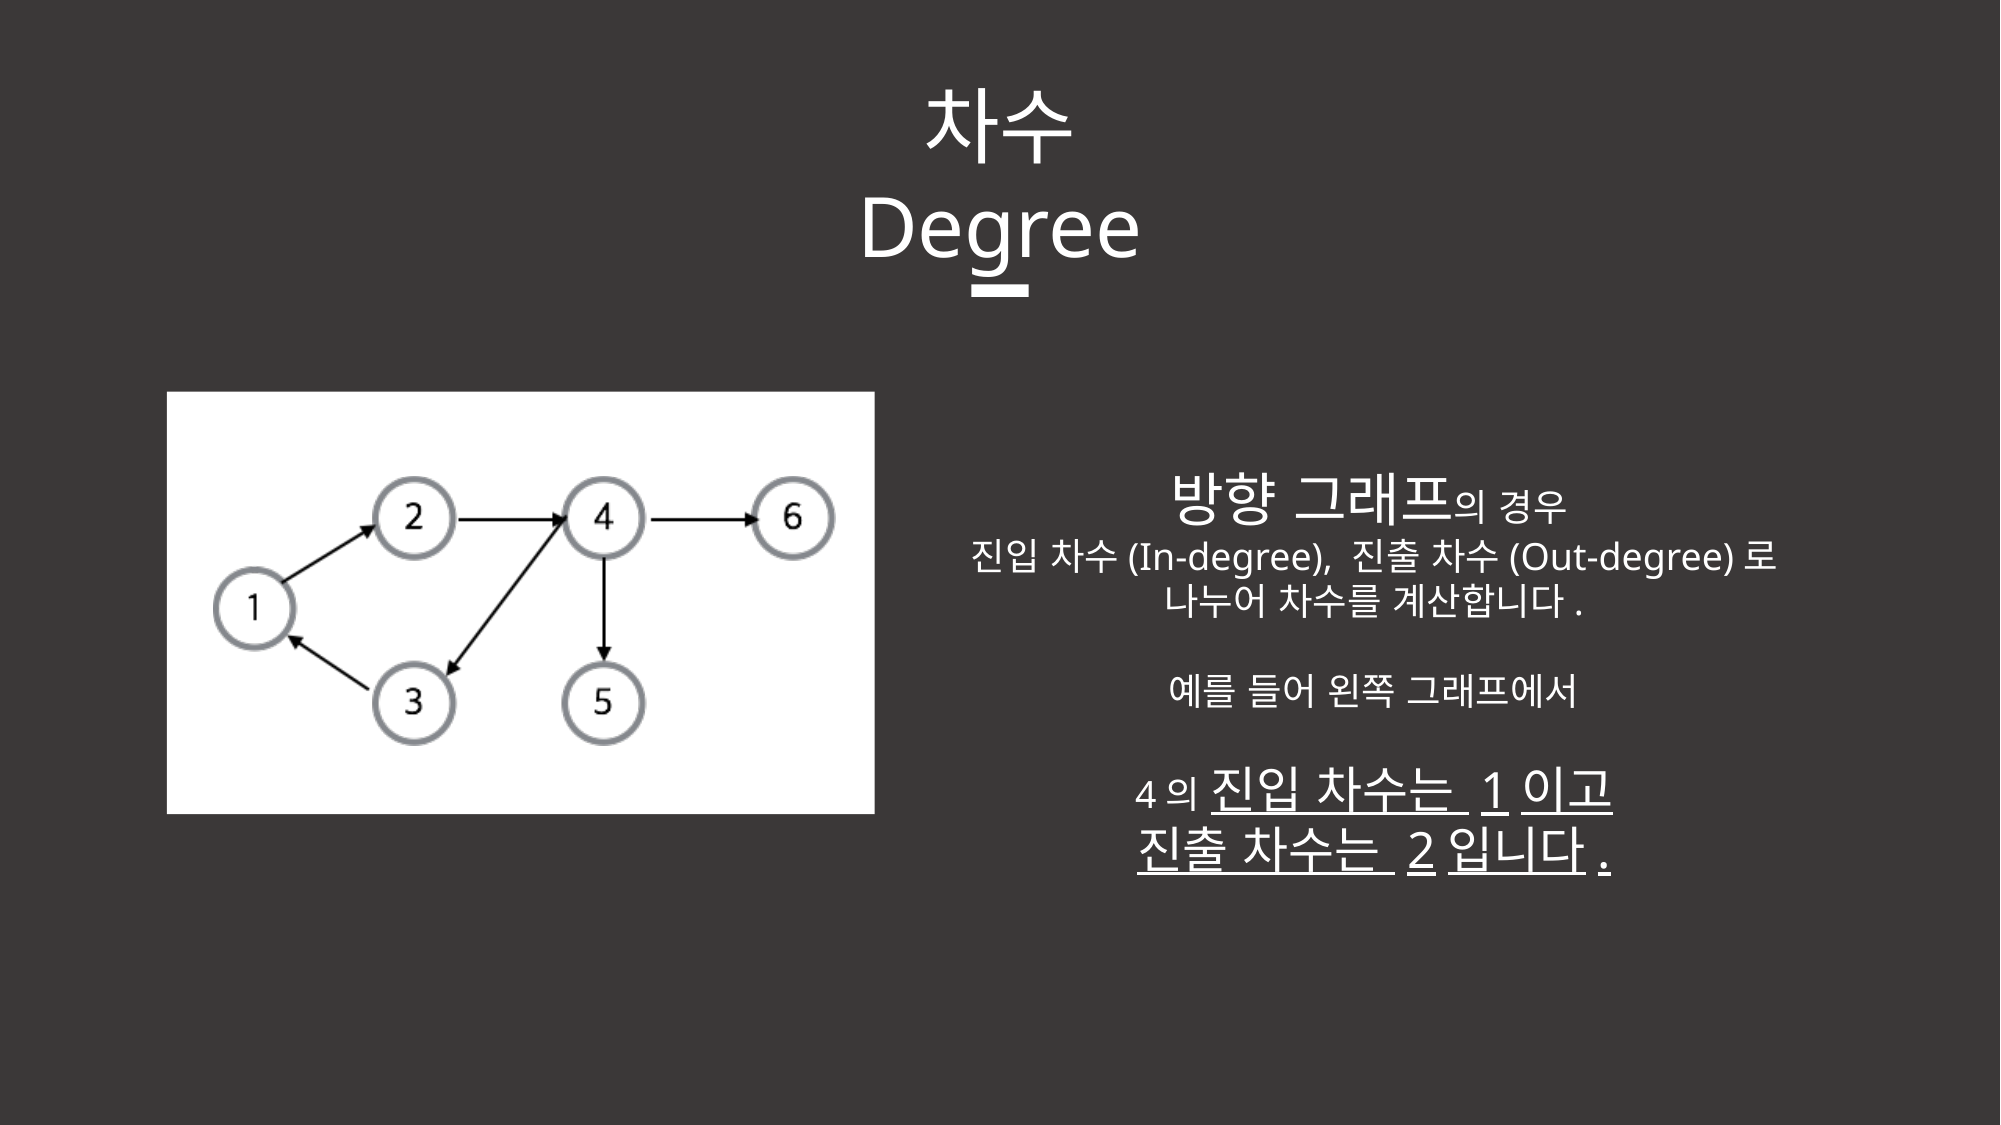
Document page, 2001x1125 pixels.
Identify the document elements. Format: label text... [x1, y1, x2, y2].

text_box 방향 그래프의 경우 진입 차수(In-degree), 진출 차수(Out-degree)로 나누어 차수를 계산합니다. 예를 들어 왼쪽 그래프에서 4의 진입 차수는 1이고 진출 차수는 2입니다. [955, 455, 1793, 886]
text_box [970, 283, 1030, 298]
text_box [166, 391, 876, 815]
picture [213, 476, 836, 746]
text_box 차수 Degree [842, 67, 1158, 282]
